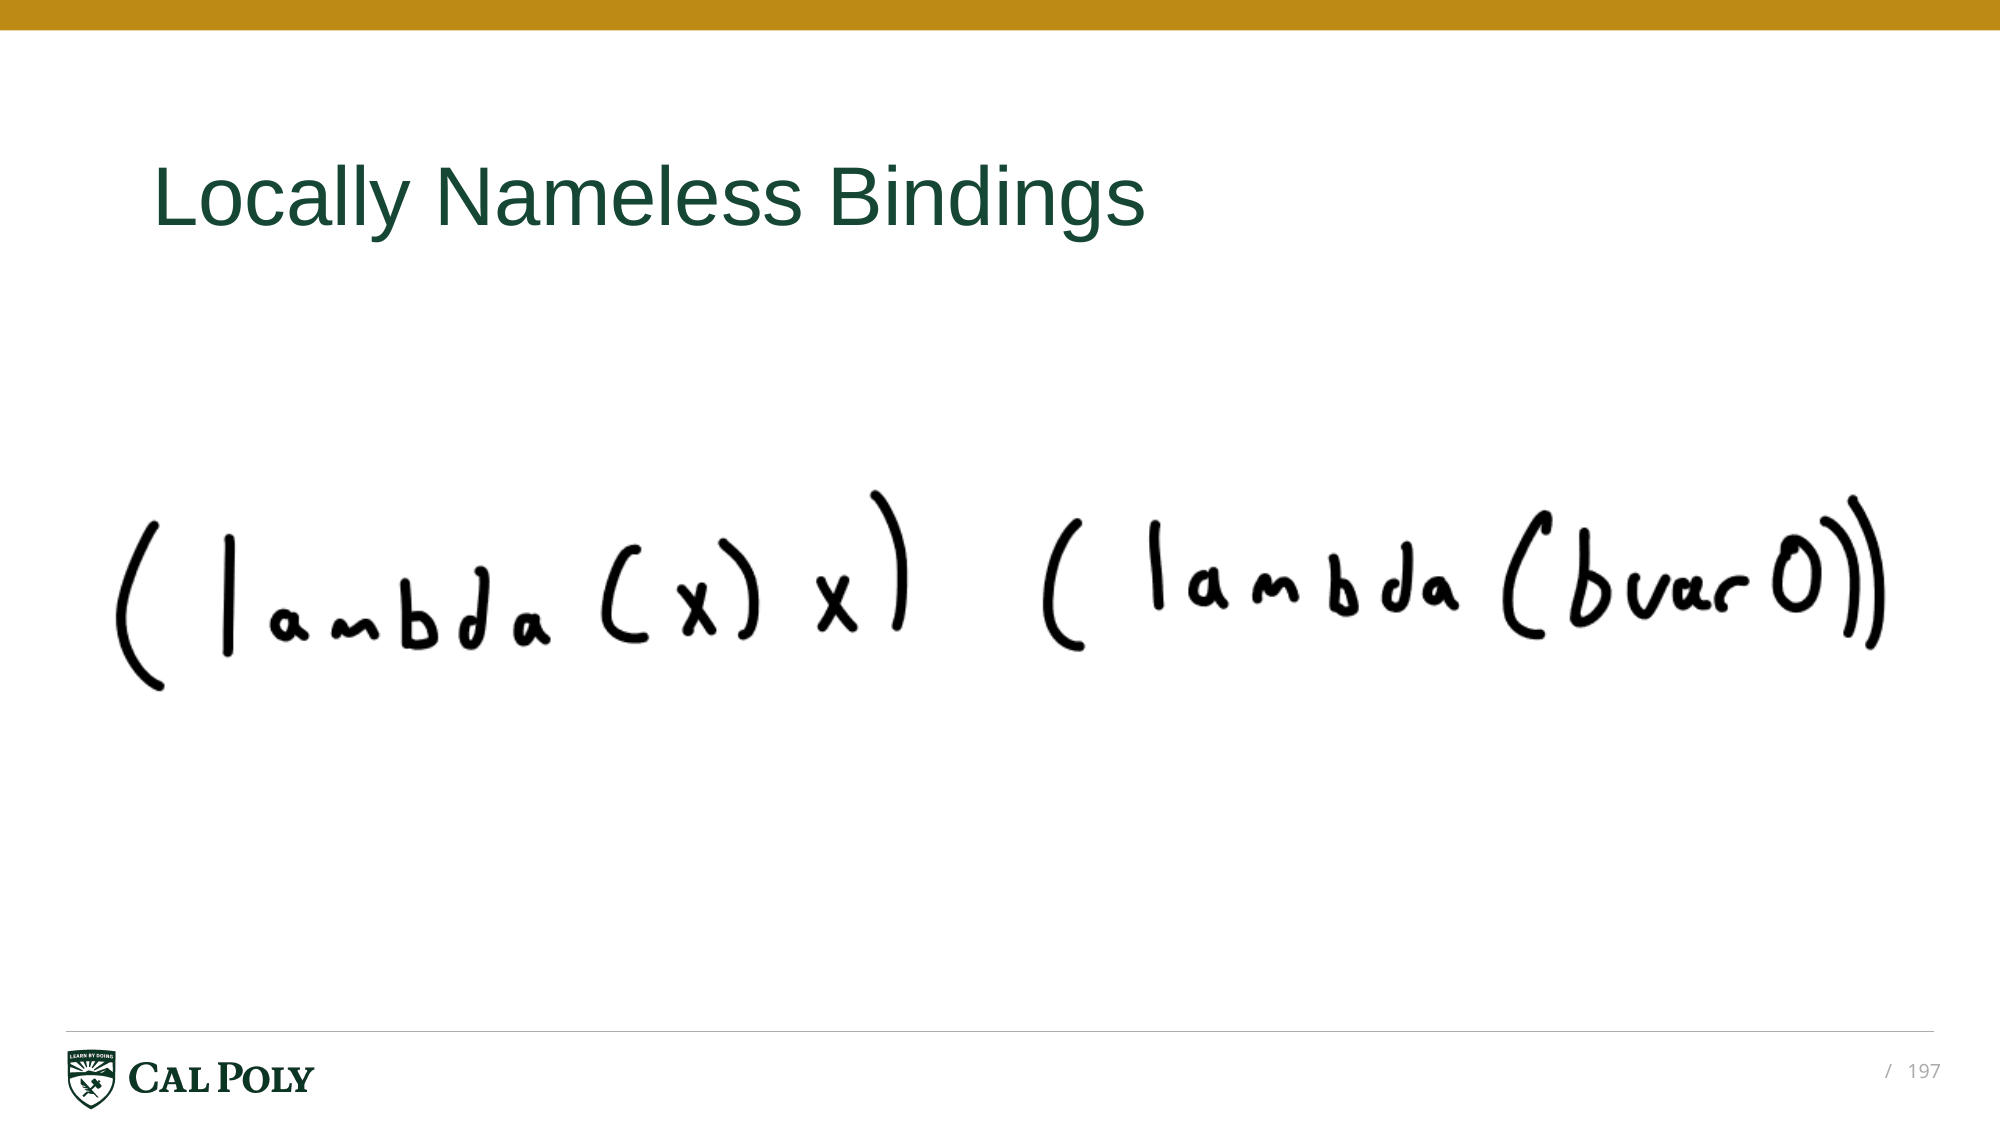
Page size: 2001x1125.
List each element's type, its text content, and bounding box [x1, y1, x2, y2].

title Locally Nameless Bindings [137, 147, 1888, 250]
slide_number / 197 [1866, 1041, 1956, 1102]
picture [85, 407, 1915, 718]
picture [43, 1025, 338, 1125]
